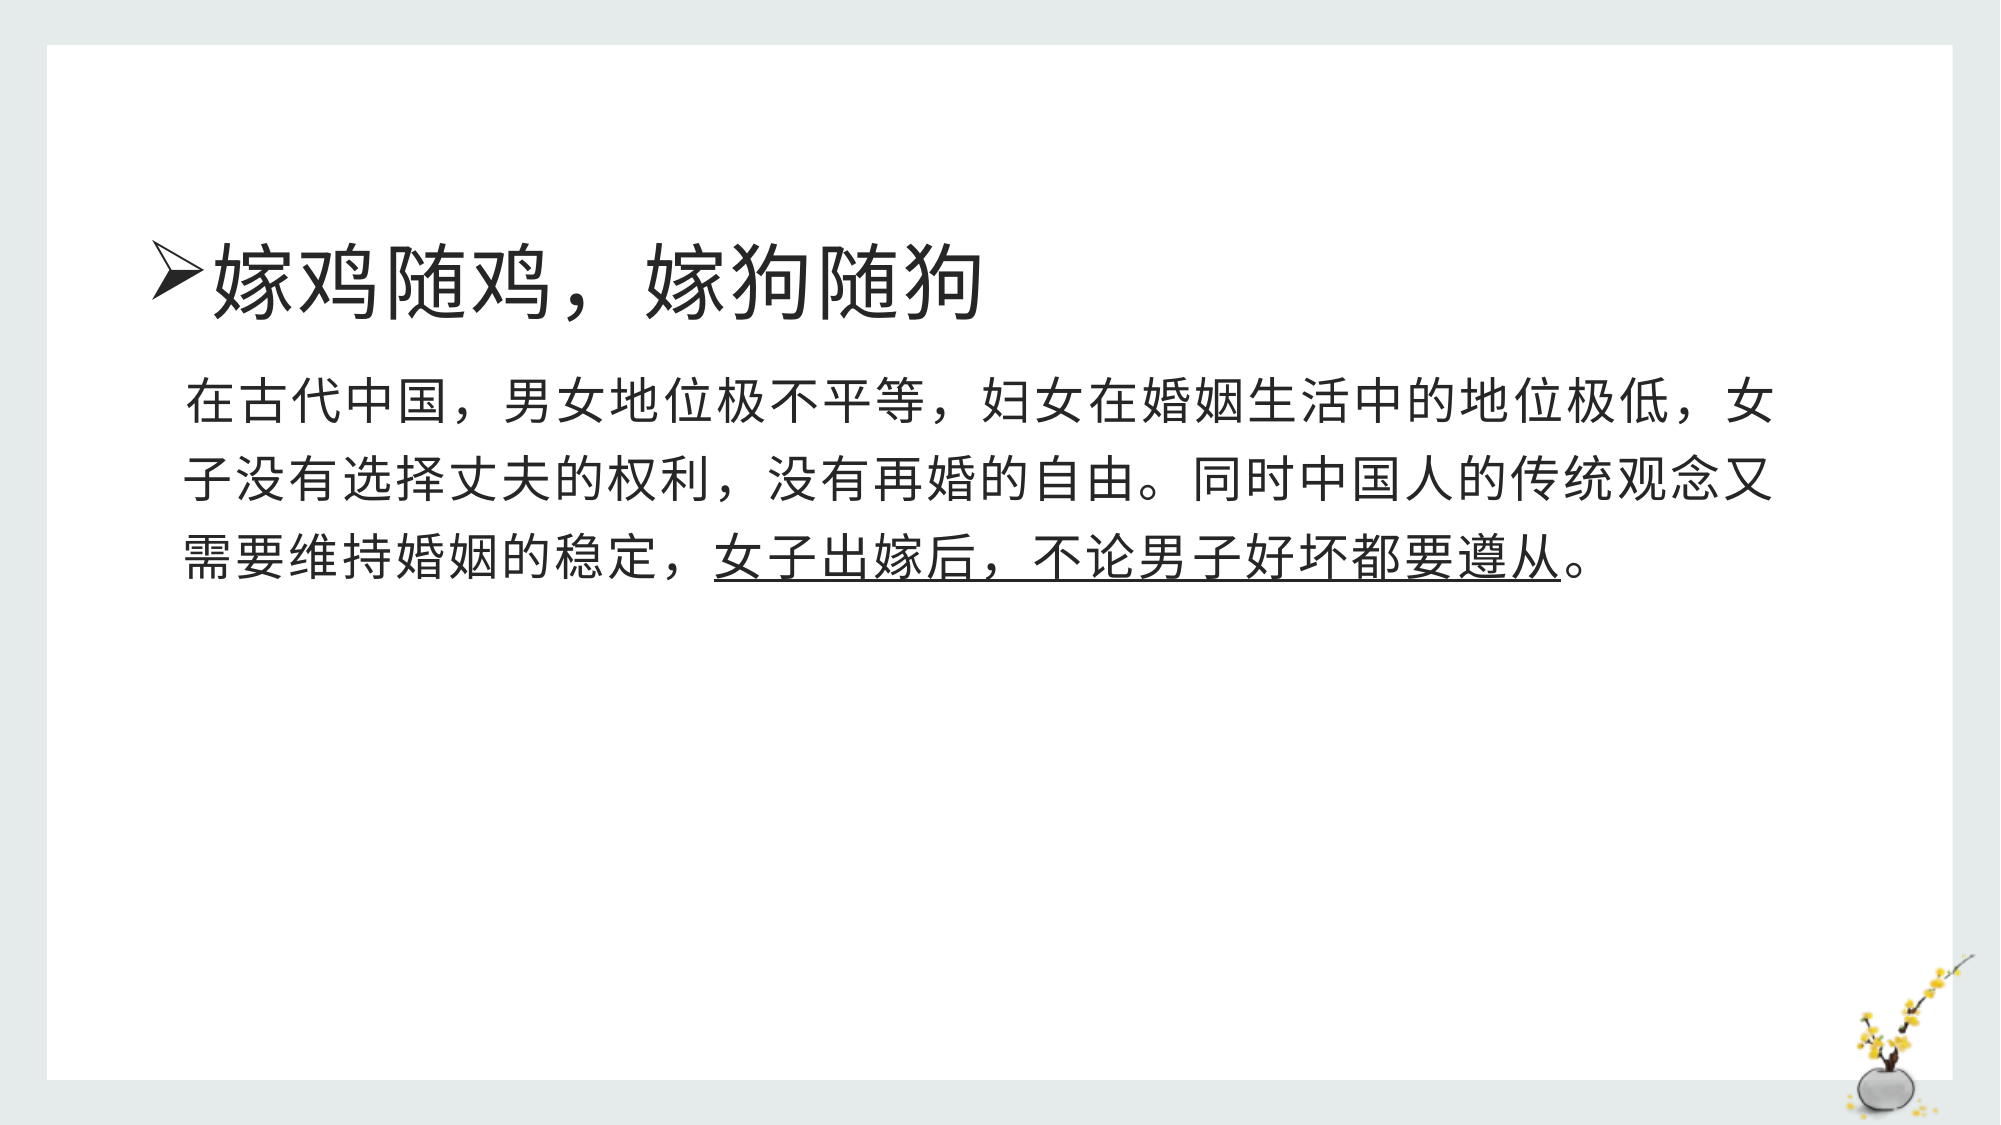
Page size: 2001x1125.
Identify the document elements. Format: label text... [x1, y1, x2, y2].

list 嫁鸡随鸡，嫁狗随狗 在古代中国，男女地位极不平等，妇女在婚姻生活中的地位极低，女子没有选择丈夫的权利，没有再婚的自由。同时中国人的传统观念又需要维持婚姻的稳定，女子出嫁后，不论男子好坏都要遵从。 [128, 200, 1812, 896]
picture [1829, 942, 1983, 1125]
